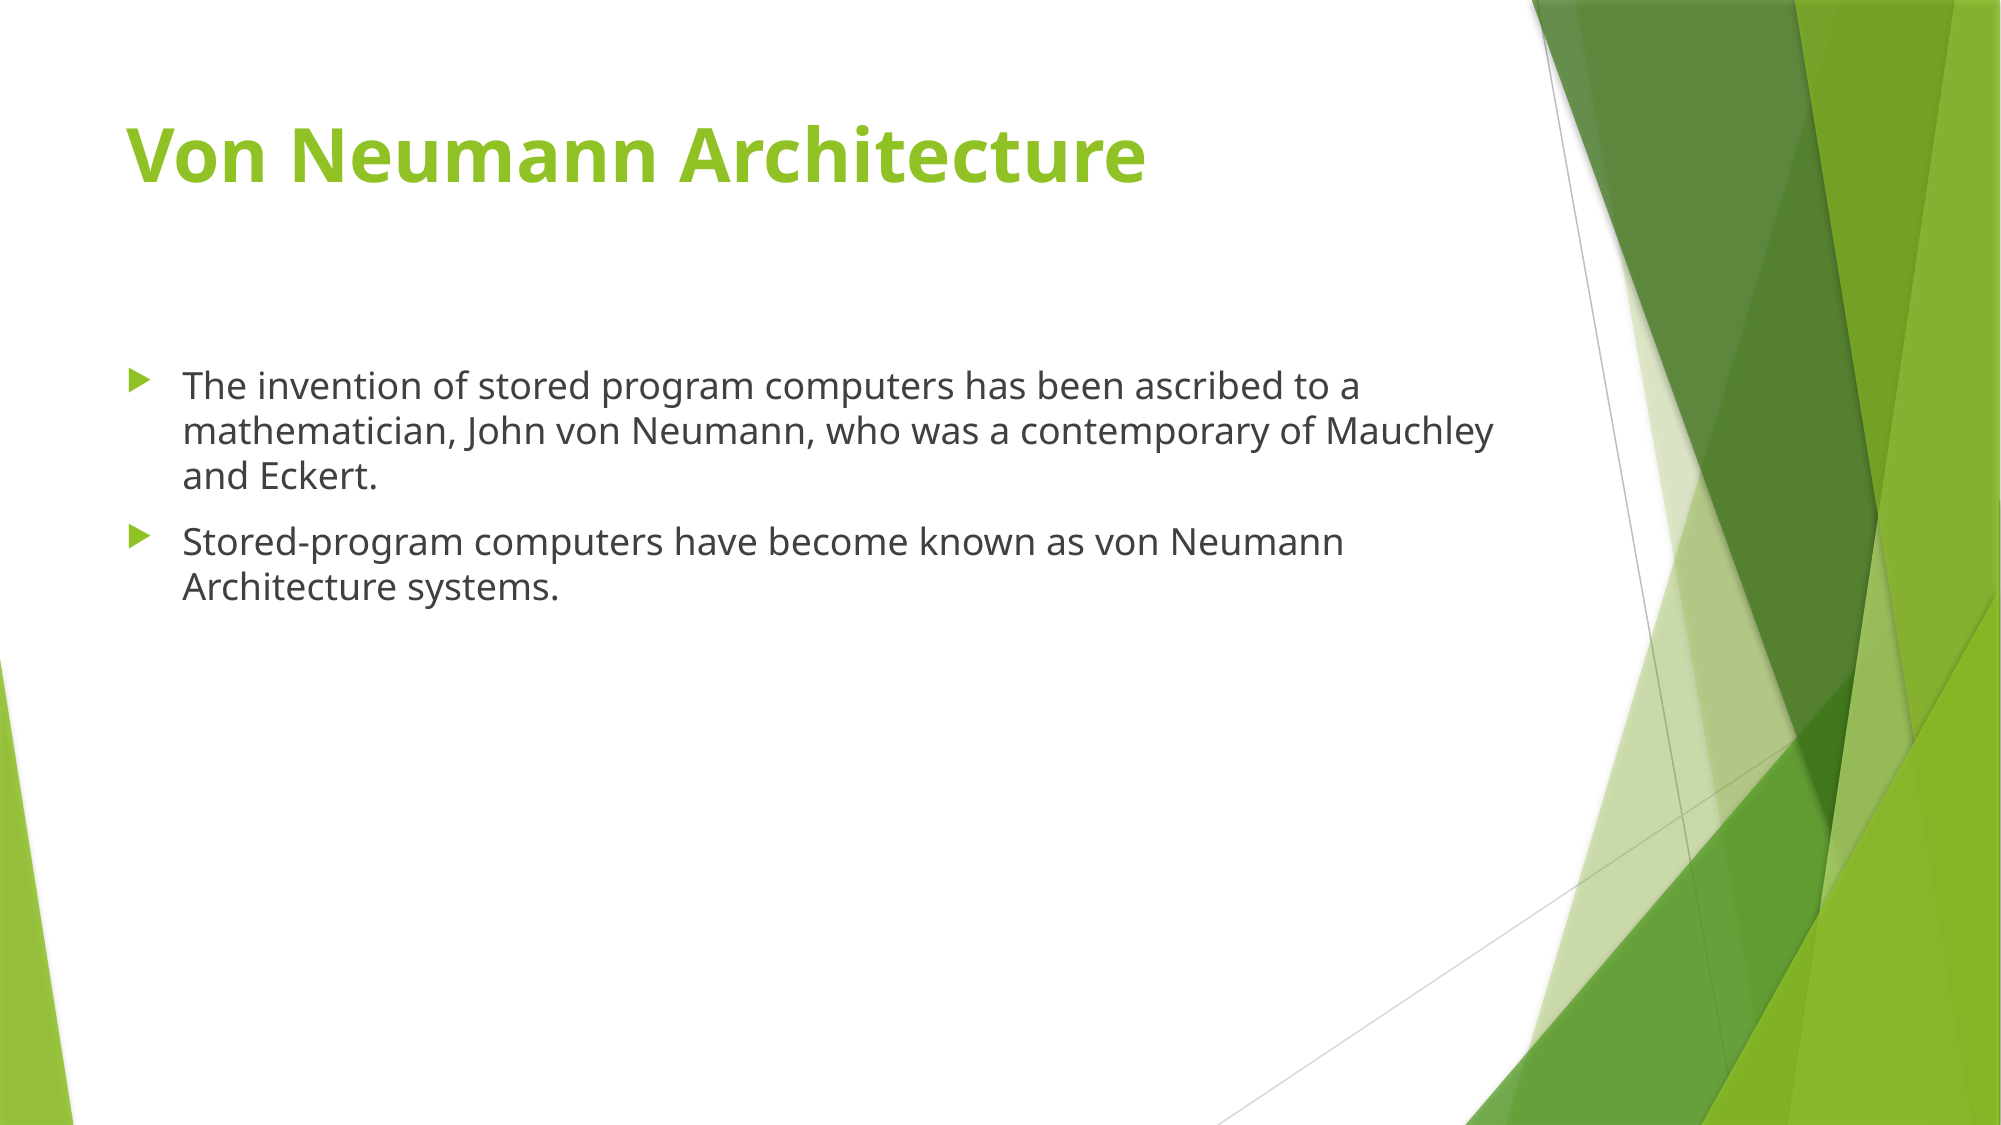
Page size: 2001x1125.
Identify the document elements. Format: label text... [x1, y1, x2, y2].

title Von Neumann Architecture [111, 99, 1522, 317]
list The invention of stored program computers has been ascribed to a mathematician, John von Neumann, who was a contemporary of Mauchley and Eckert. Stored-program computers have become known as von Neumann Architecture systems. [111, 354, 1522, 992]
